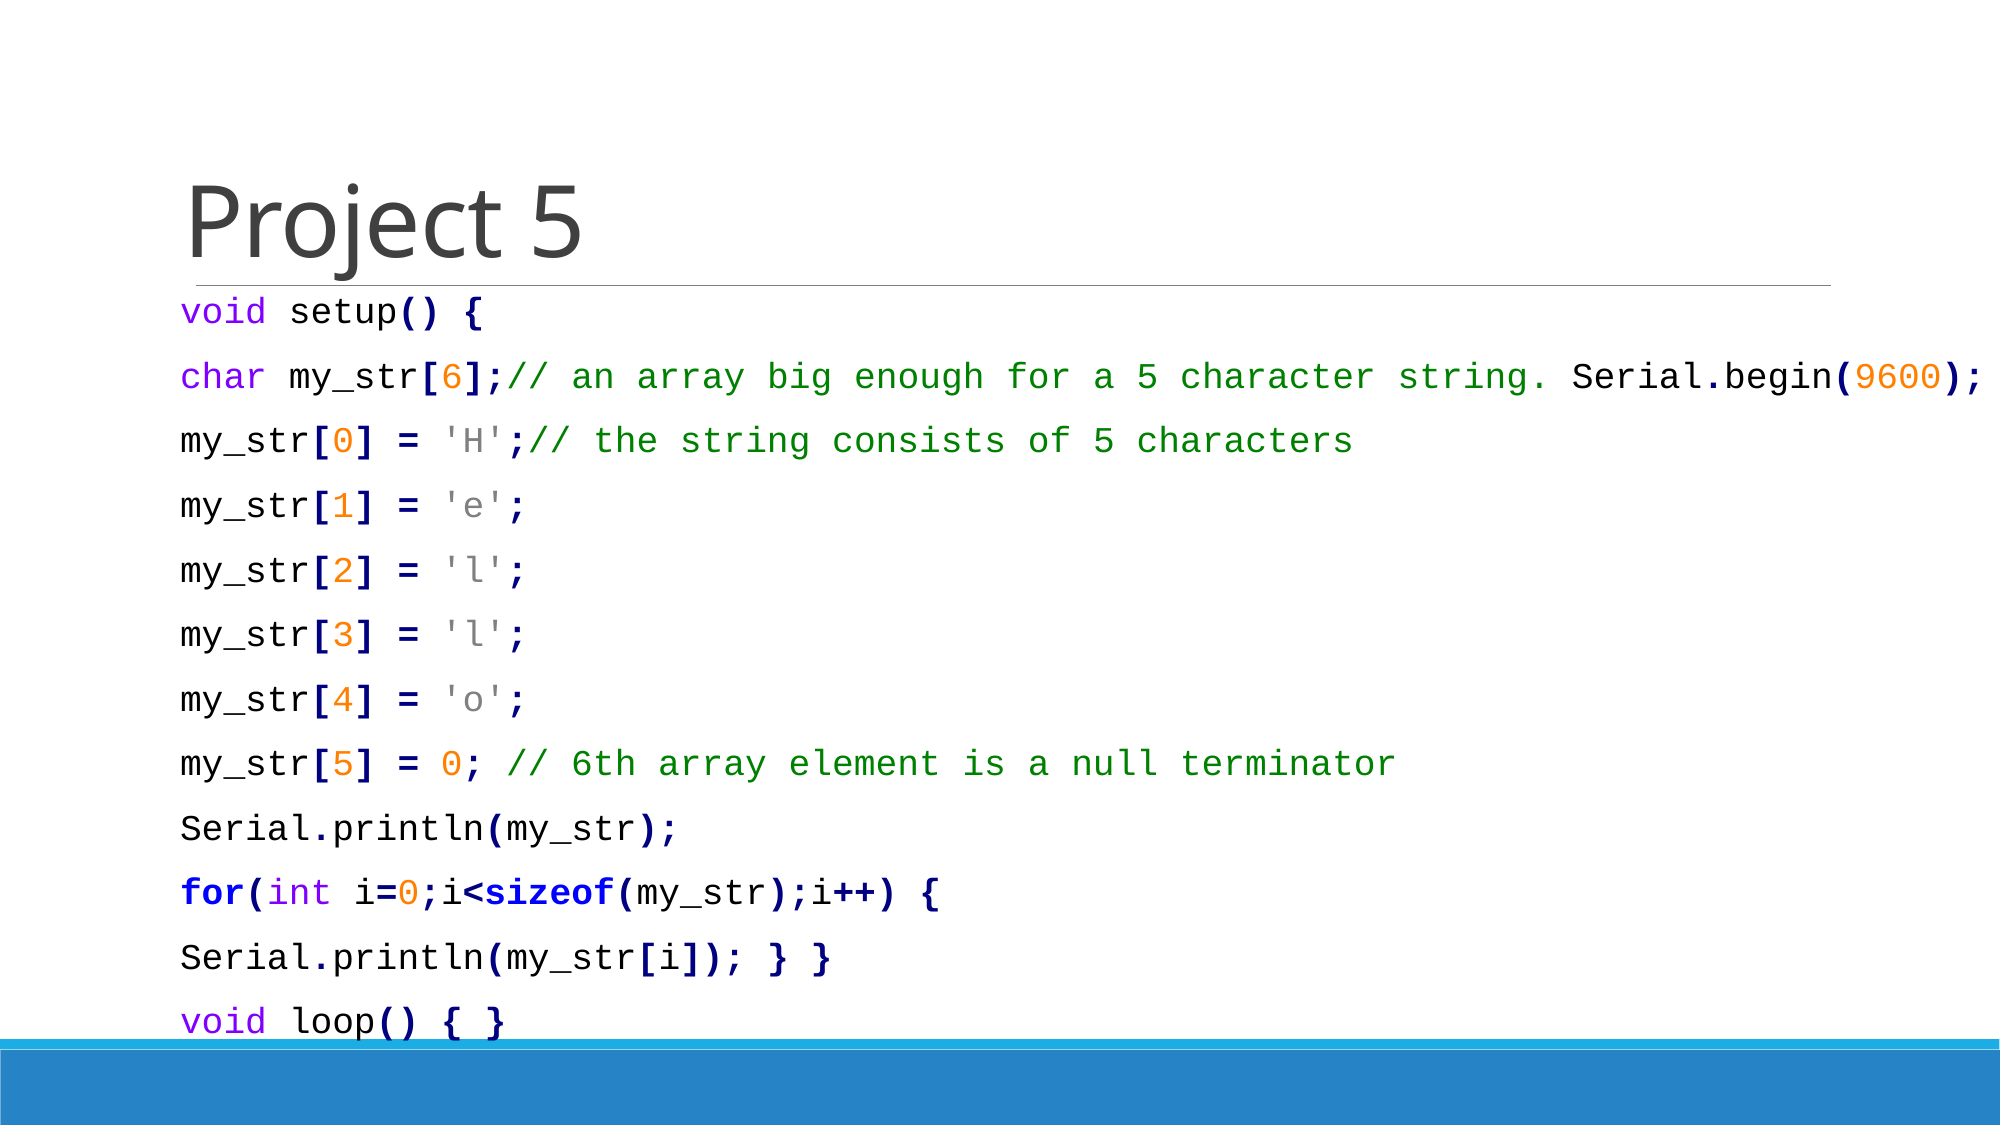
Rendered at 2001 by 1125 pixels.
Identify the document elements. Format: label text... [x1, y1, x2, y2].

title Project 5 [168, 47, 1830, 285]
list void setup() { char my_str[6];// an array big enough for a 5 character string. Serial.begin(9600); my_str[0] = 'H';// the string consists of 5 characters my_str[1] = 'e'; my_str[2] = 'l'; my_str[3] = 'l'; my_str[4] = 'o'; my_str[5] = 0; // 6th array element is a null terminator Serial.println(my_str); for(int i=0;i<sizeof(my_str);i++) { Serial.println(my_str[i]); } } void loop() { } [180, 285, 1989, 1060]
